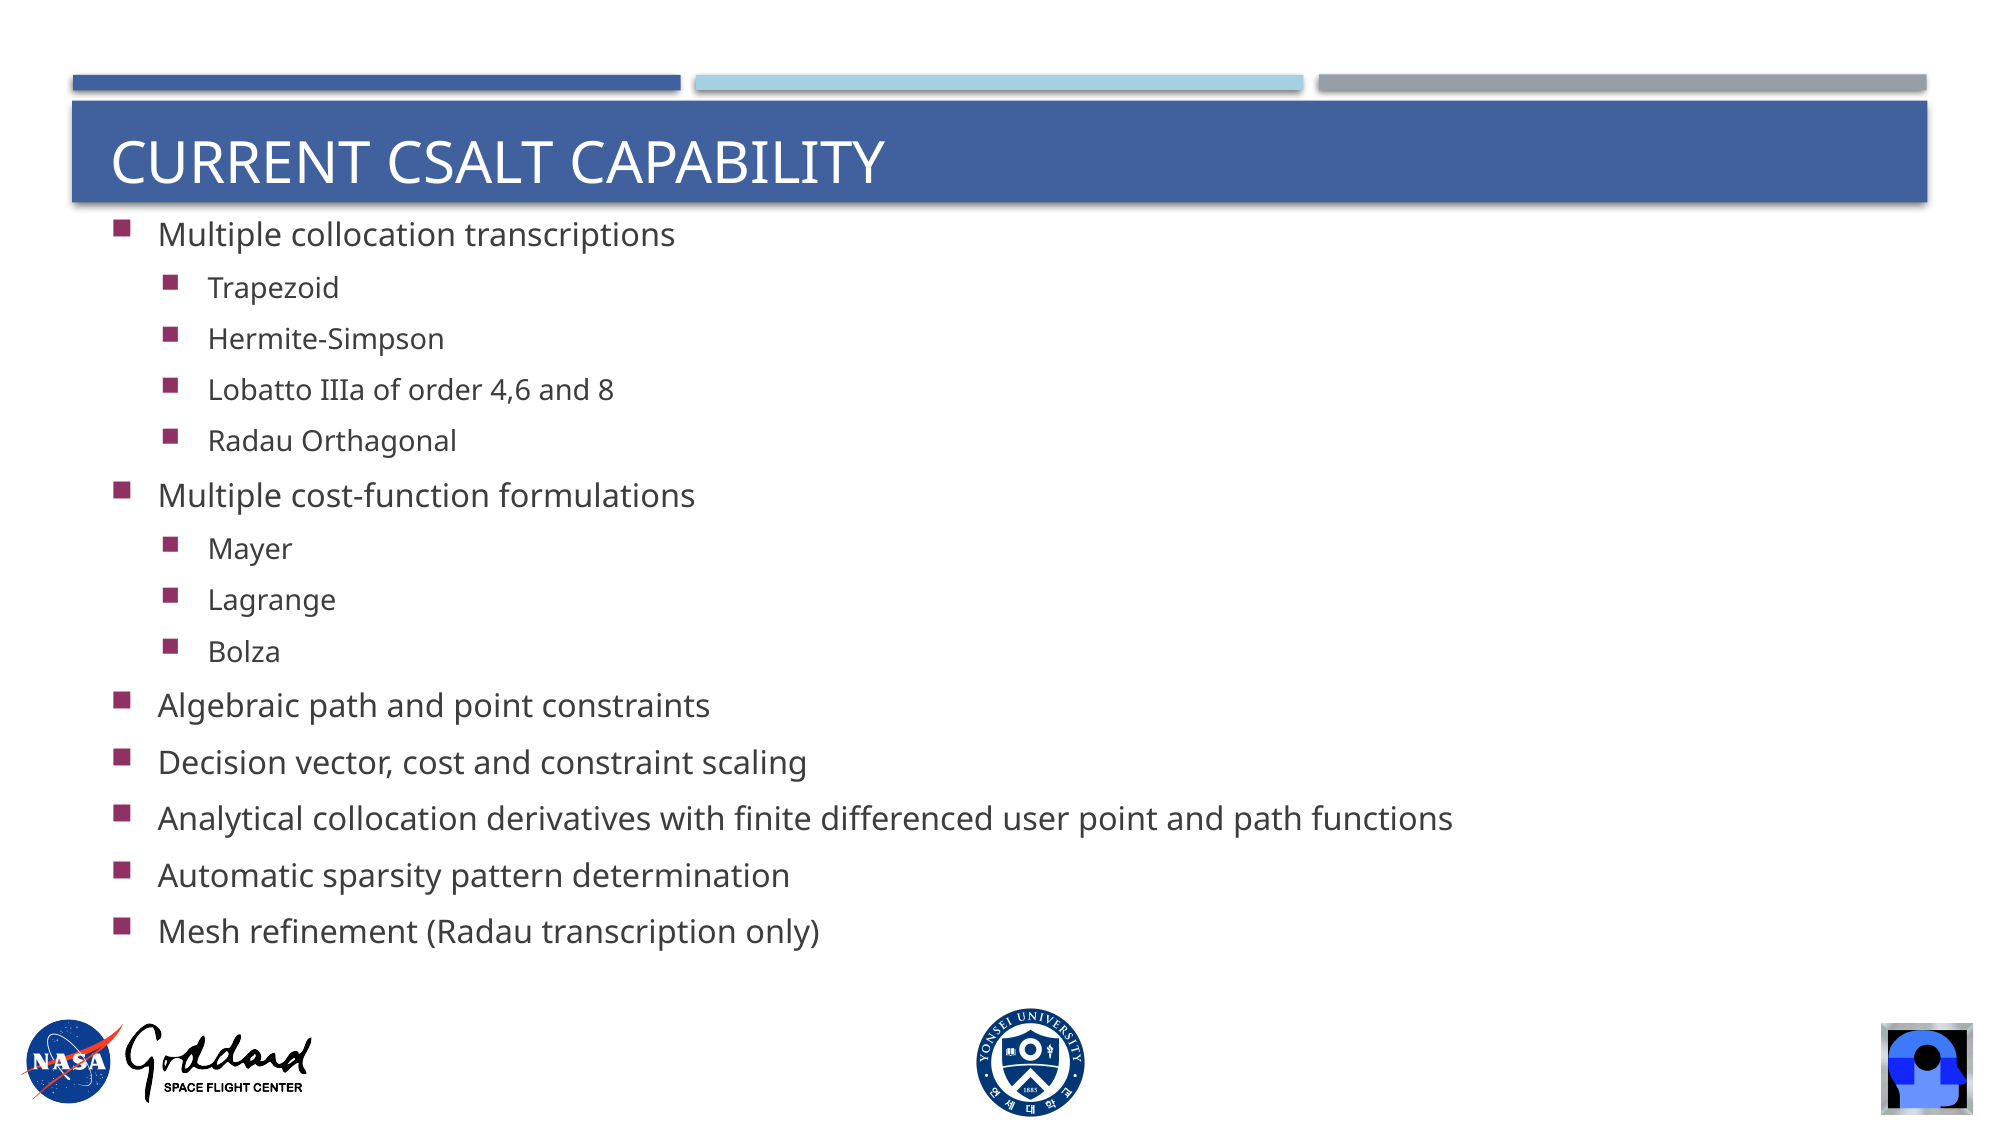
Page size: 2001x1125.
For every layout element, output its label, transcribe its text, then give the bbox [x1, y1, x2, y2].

picture [0, 1008, 312, 1115]
picture [976, 1008, 1085, 1117]
title Current CSALT capability [95, 100, 1905, 202]
list Multiple collocation transcriptions Trapezoid Hermite-Simpson Lobatto IIIa of order 4,6 and 8 Radau Orthagonal Multiple cost-function formulations Mayer Lagrange Bolza Algebraic path and point constraints Decision vector, cost and constraint scaling Analytical collocation derivatives with finite differenced user point and path functions Automatic sparsity pattern determination Mesh refinement (Radau transcription only) [95, 202, 1905, 962]
picture [1881, 1023, 1974, 1115]
